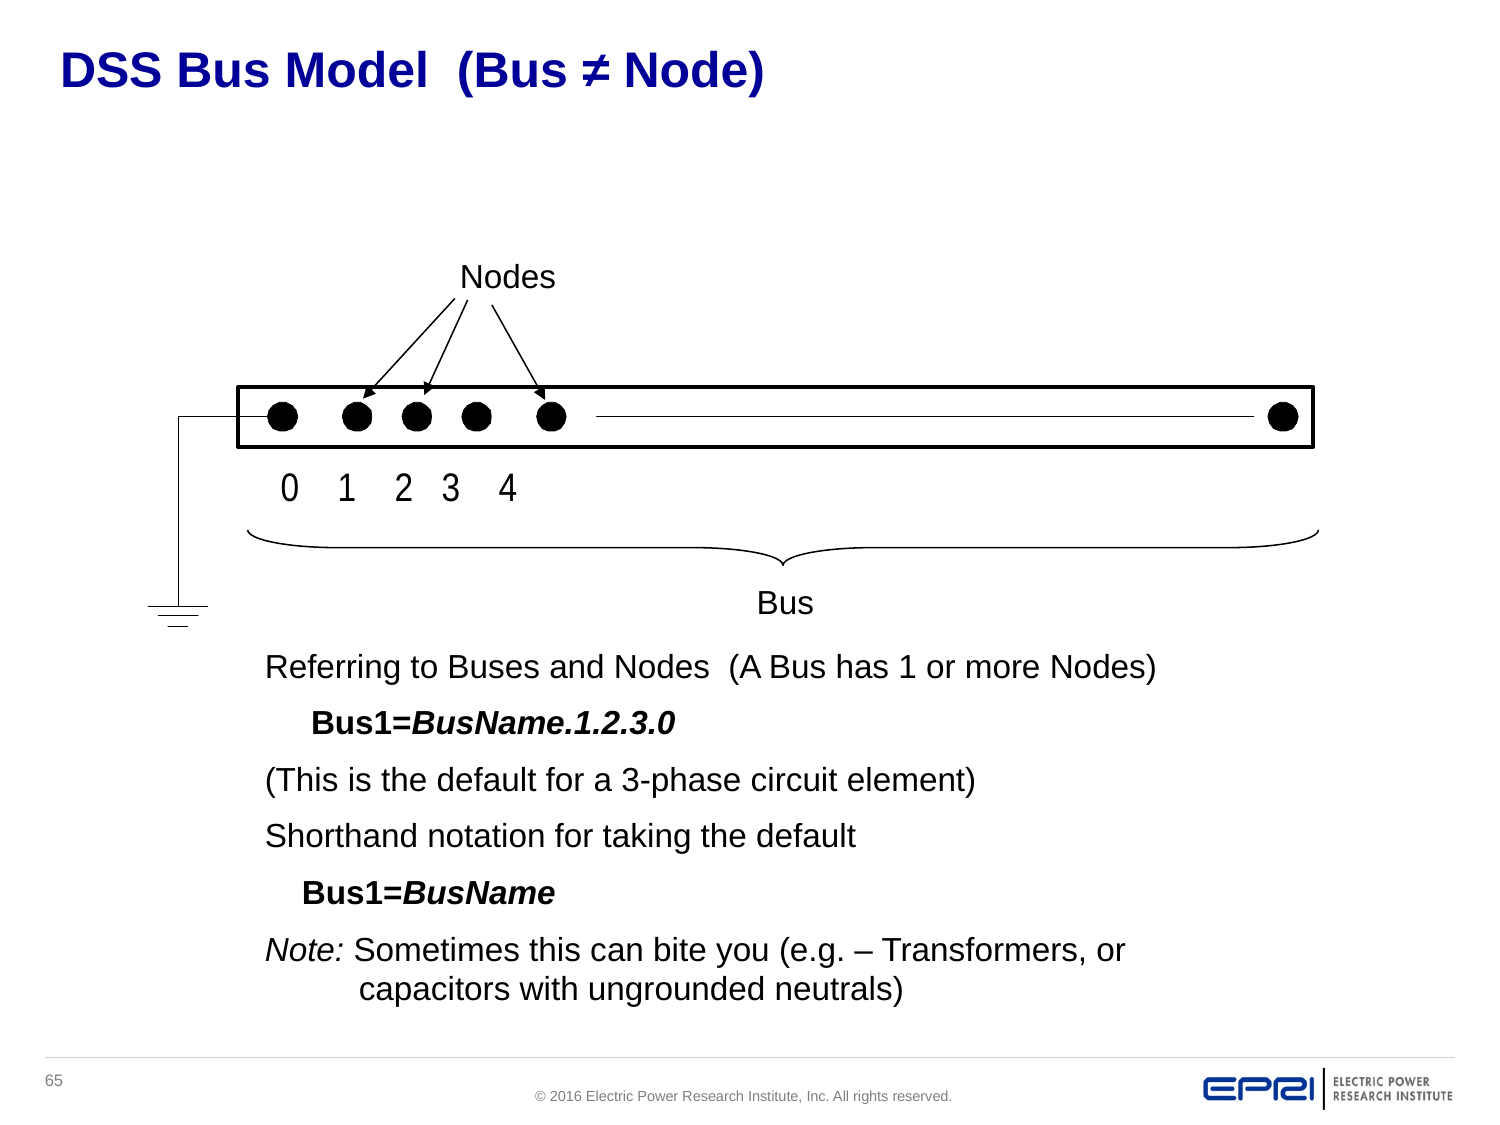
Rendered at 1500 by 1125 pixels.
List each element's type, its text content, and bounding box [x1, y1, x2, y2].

picture [112, 374, 1326, 661]
text_box Referring to Buses and Nodes (A Bus has 1 or more Nodes) Bus1=BusName.1.2.3.0 (This is the default for a 3-phase circuit element) Shorthand notation for taking the default Bus1=BusName Note: Sometimes this can bite you (e.g. – Transformers, or capacitors with ungrounded neutrals) [249, 669, 1250, 1015]
text_box Nodes [367, 248, 649, 303]
title DSS Bus Model (Bus ≠ Node) [44, 29, 1456, 151]
picture [1200, 1064, 1455, 1113]
